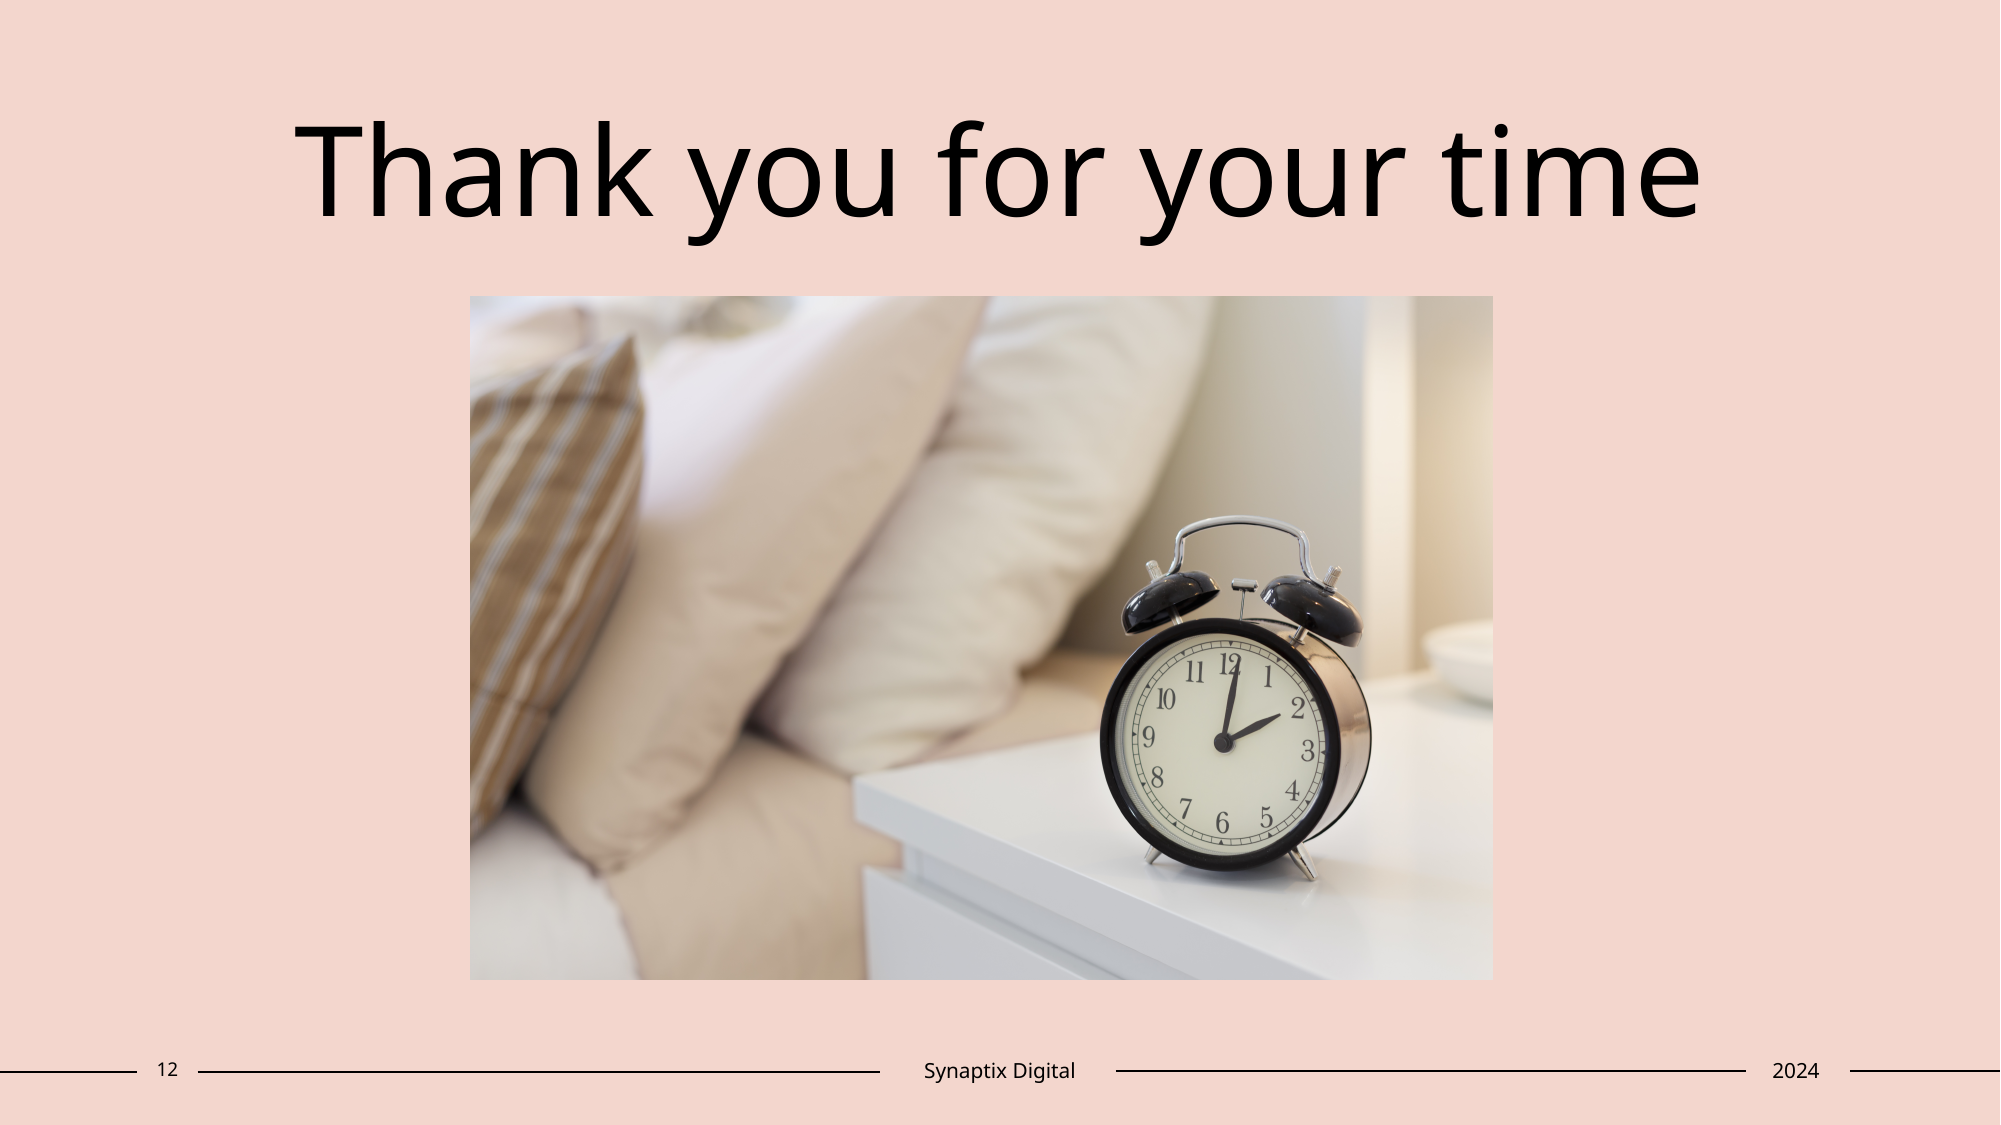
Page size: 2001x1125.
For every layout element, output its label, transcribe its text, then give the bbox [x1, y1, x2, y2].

title Thank you for your time [187, 83, 1813, 251]
slide_number 12 [137, 1050, 198, 1091]
picture [470, 296, 1493, 980]
footer Synaptix Digital [879, 1050, 1120, 1091]
slide_number 2024 [1743, 1050, 1849, 1091]
